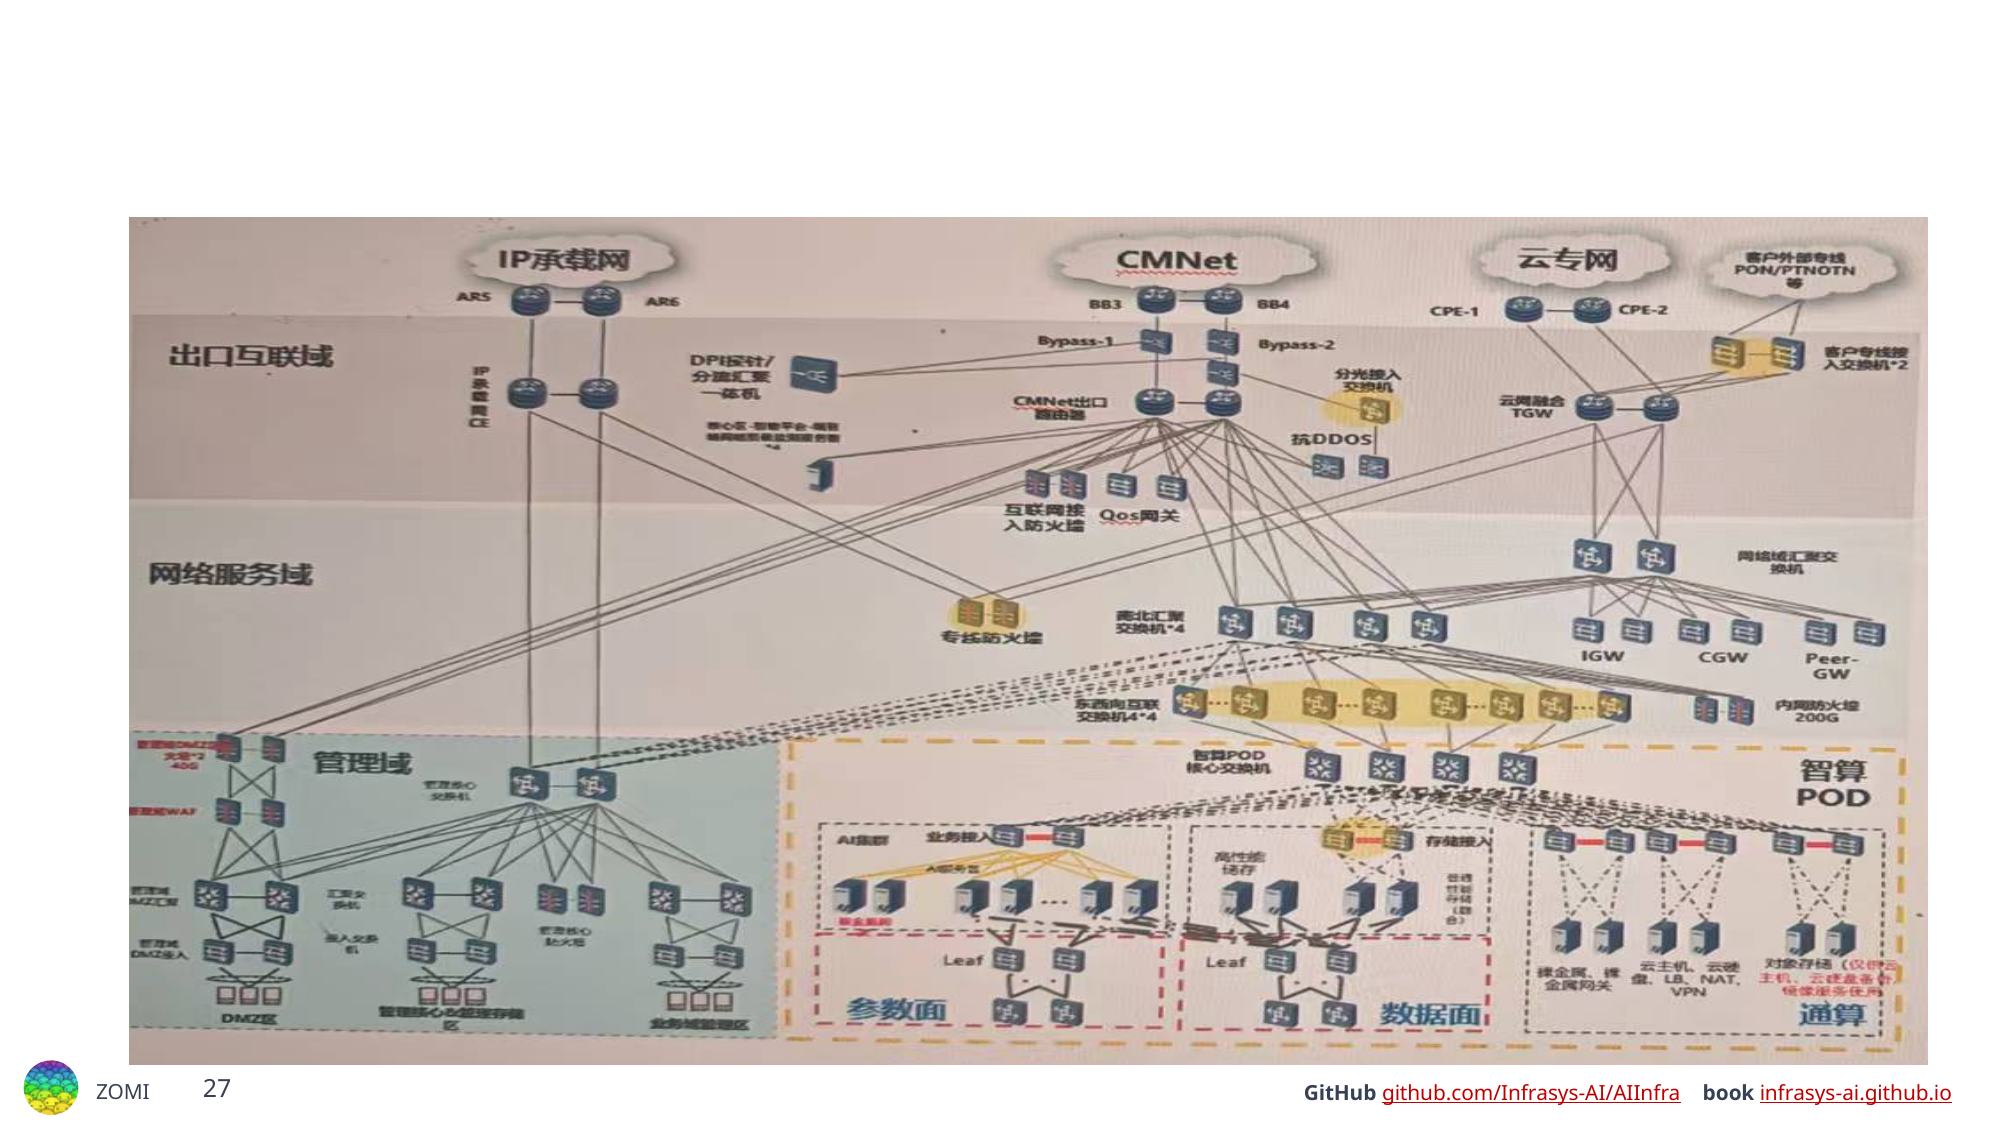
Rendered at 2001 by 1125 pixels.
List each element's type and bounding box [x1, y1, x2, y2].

picture [23, 1060, 79, 1115]
picture [128, 217, 1928, 1065]
